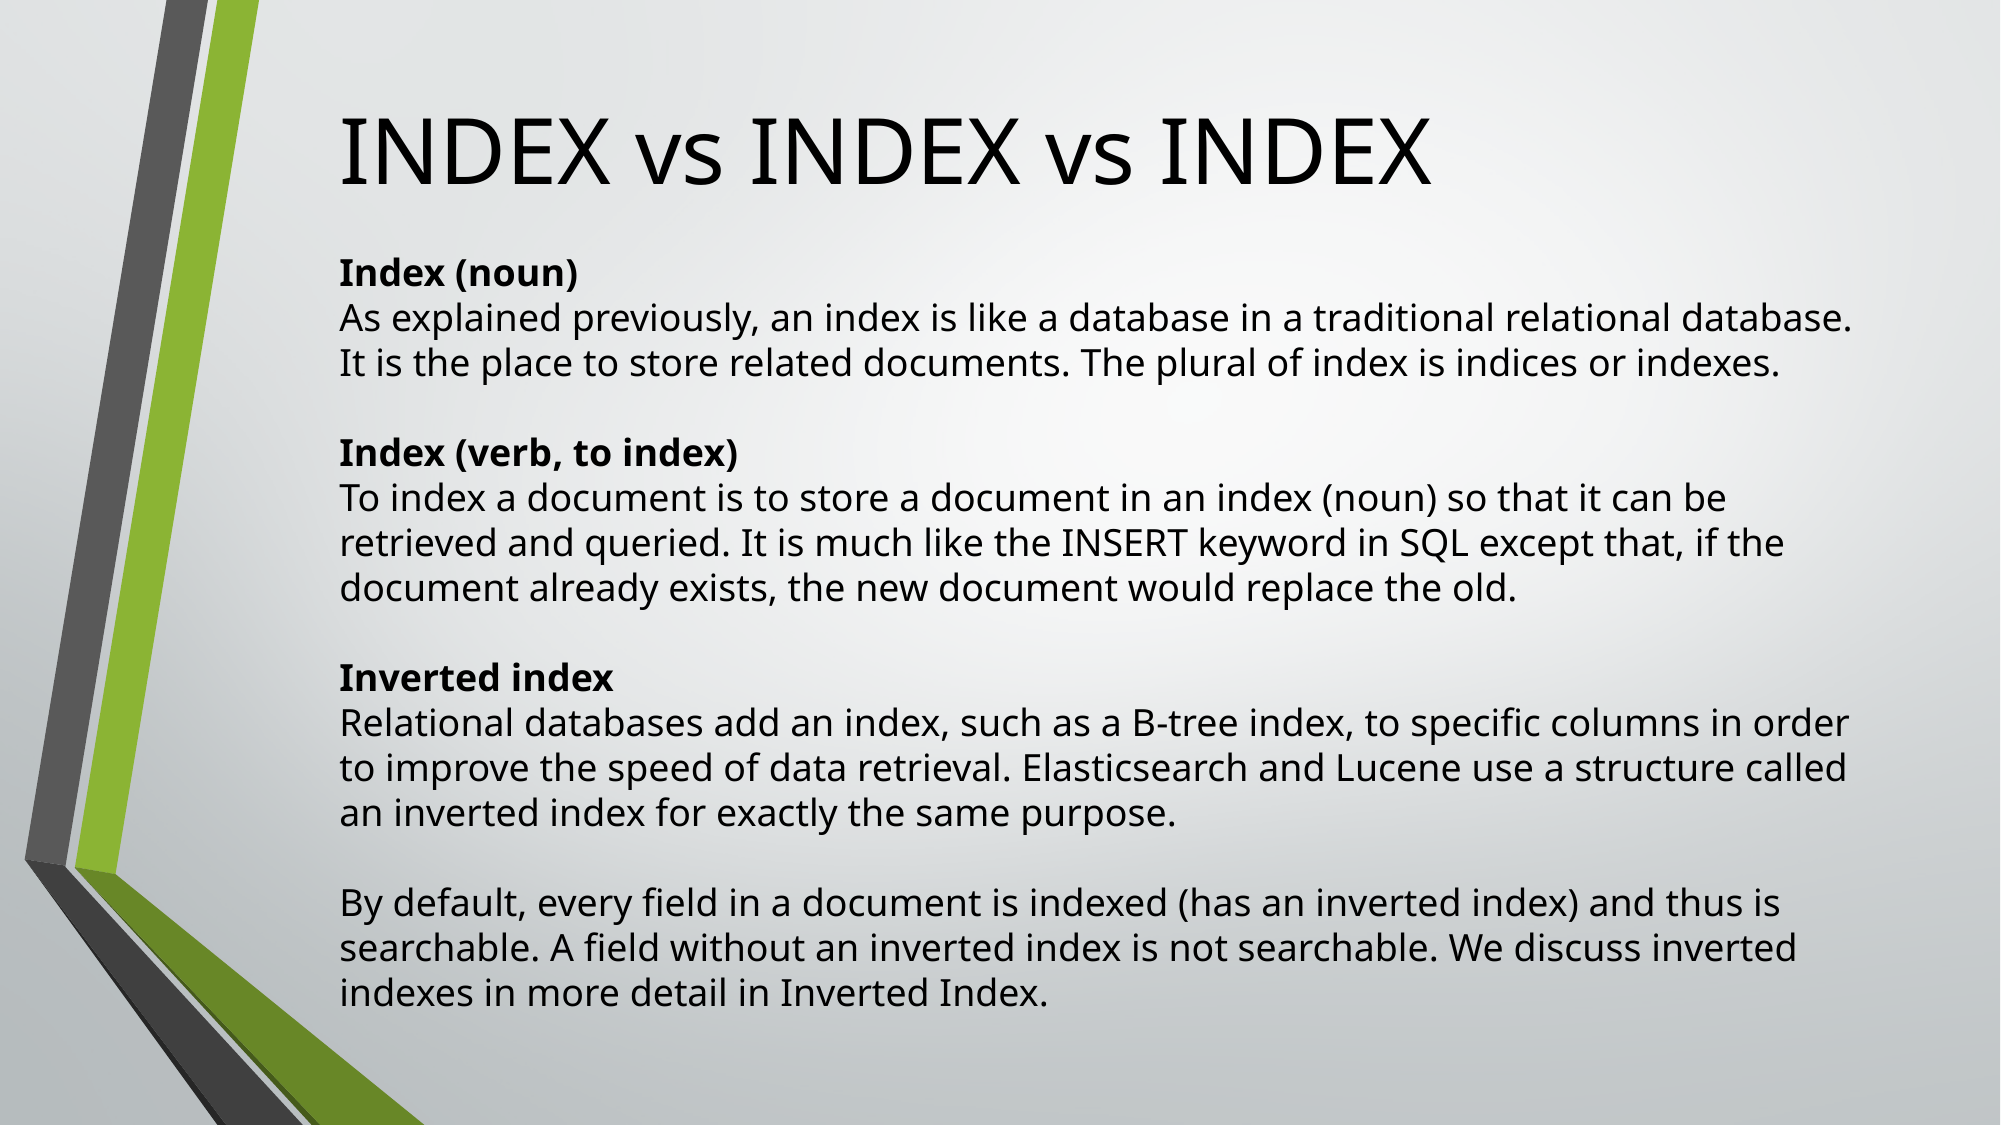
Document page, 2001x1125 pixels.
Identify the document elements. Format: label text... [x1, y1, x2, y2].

text_box INDEX vs INDEX vs INDEX [324, 85, 1556, 211]
text_box Index (noun) As explained previously, an index is like a database in a traditional relational database. It is the place to store related documents. The plural of index is indices or indexes. Index (verb, to index) To index a document is to store a document in an index (noun) so that it can be retrieved and queried. It is much like the INSERT keyword in SQL except that, if the document already exists, the new document would replace the old. Inverted index Relational databases add an index, such as a B-tree index, to specific columns in order to improve the speed of data retrieval. Elasticsearch and Lucene use a structure called an inverted index for exactly the same purpose. By default, every field in a document is indexed (has an inverted index) and thus is searchable. A field without an inverted index is not searchable. We discuss inverted indexes in more detail in Inverted Index. [324, 241, 1887, 1022]
